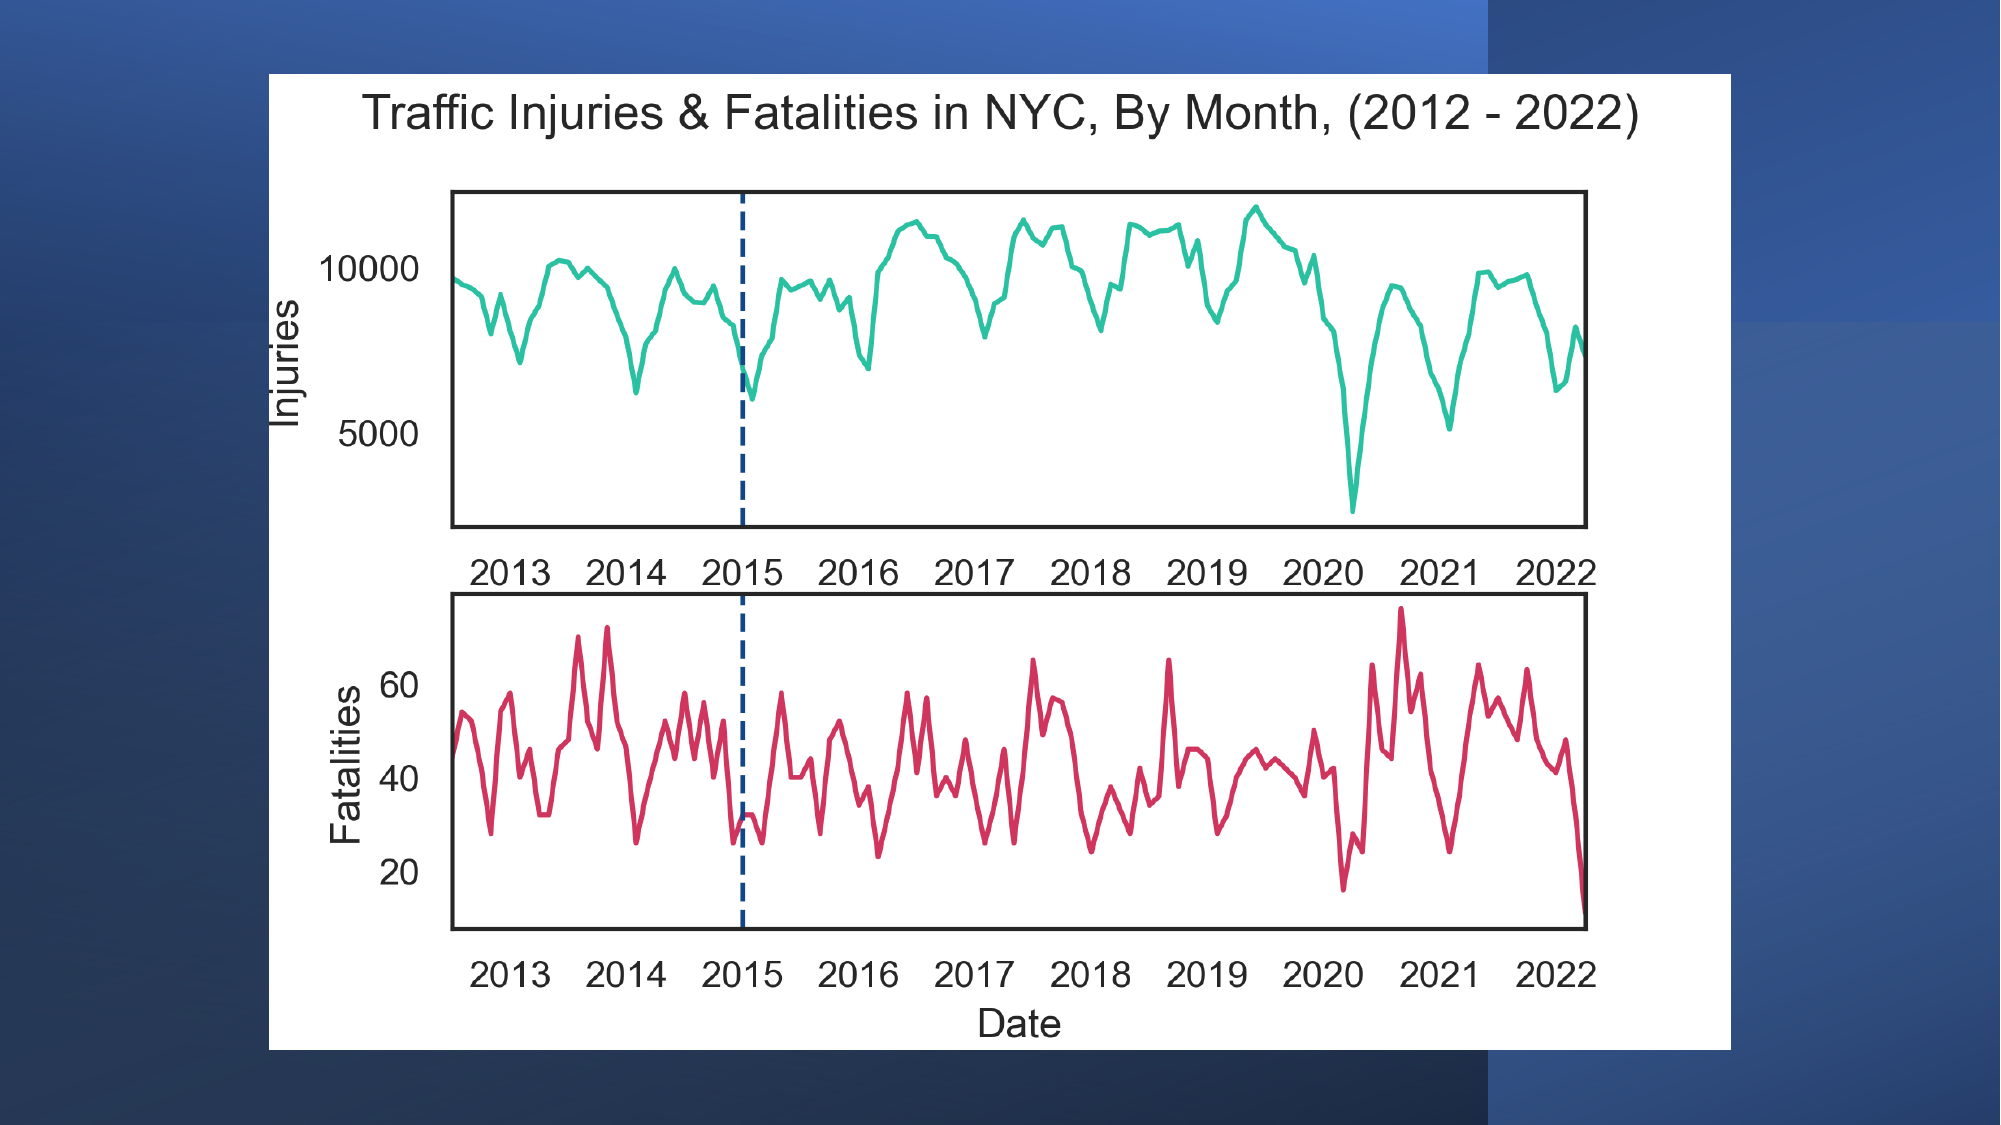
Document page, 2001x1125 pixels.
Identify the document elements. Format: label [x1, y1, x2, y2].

text_box [0, 0, 1489, 321]
text_box [0, 321, 2000, 1125]
picture [269, 74, 1731, 1050]
text_box [1489, 0, 2000, 321]
